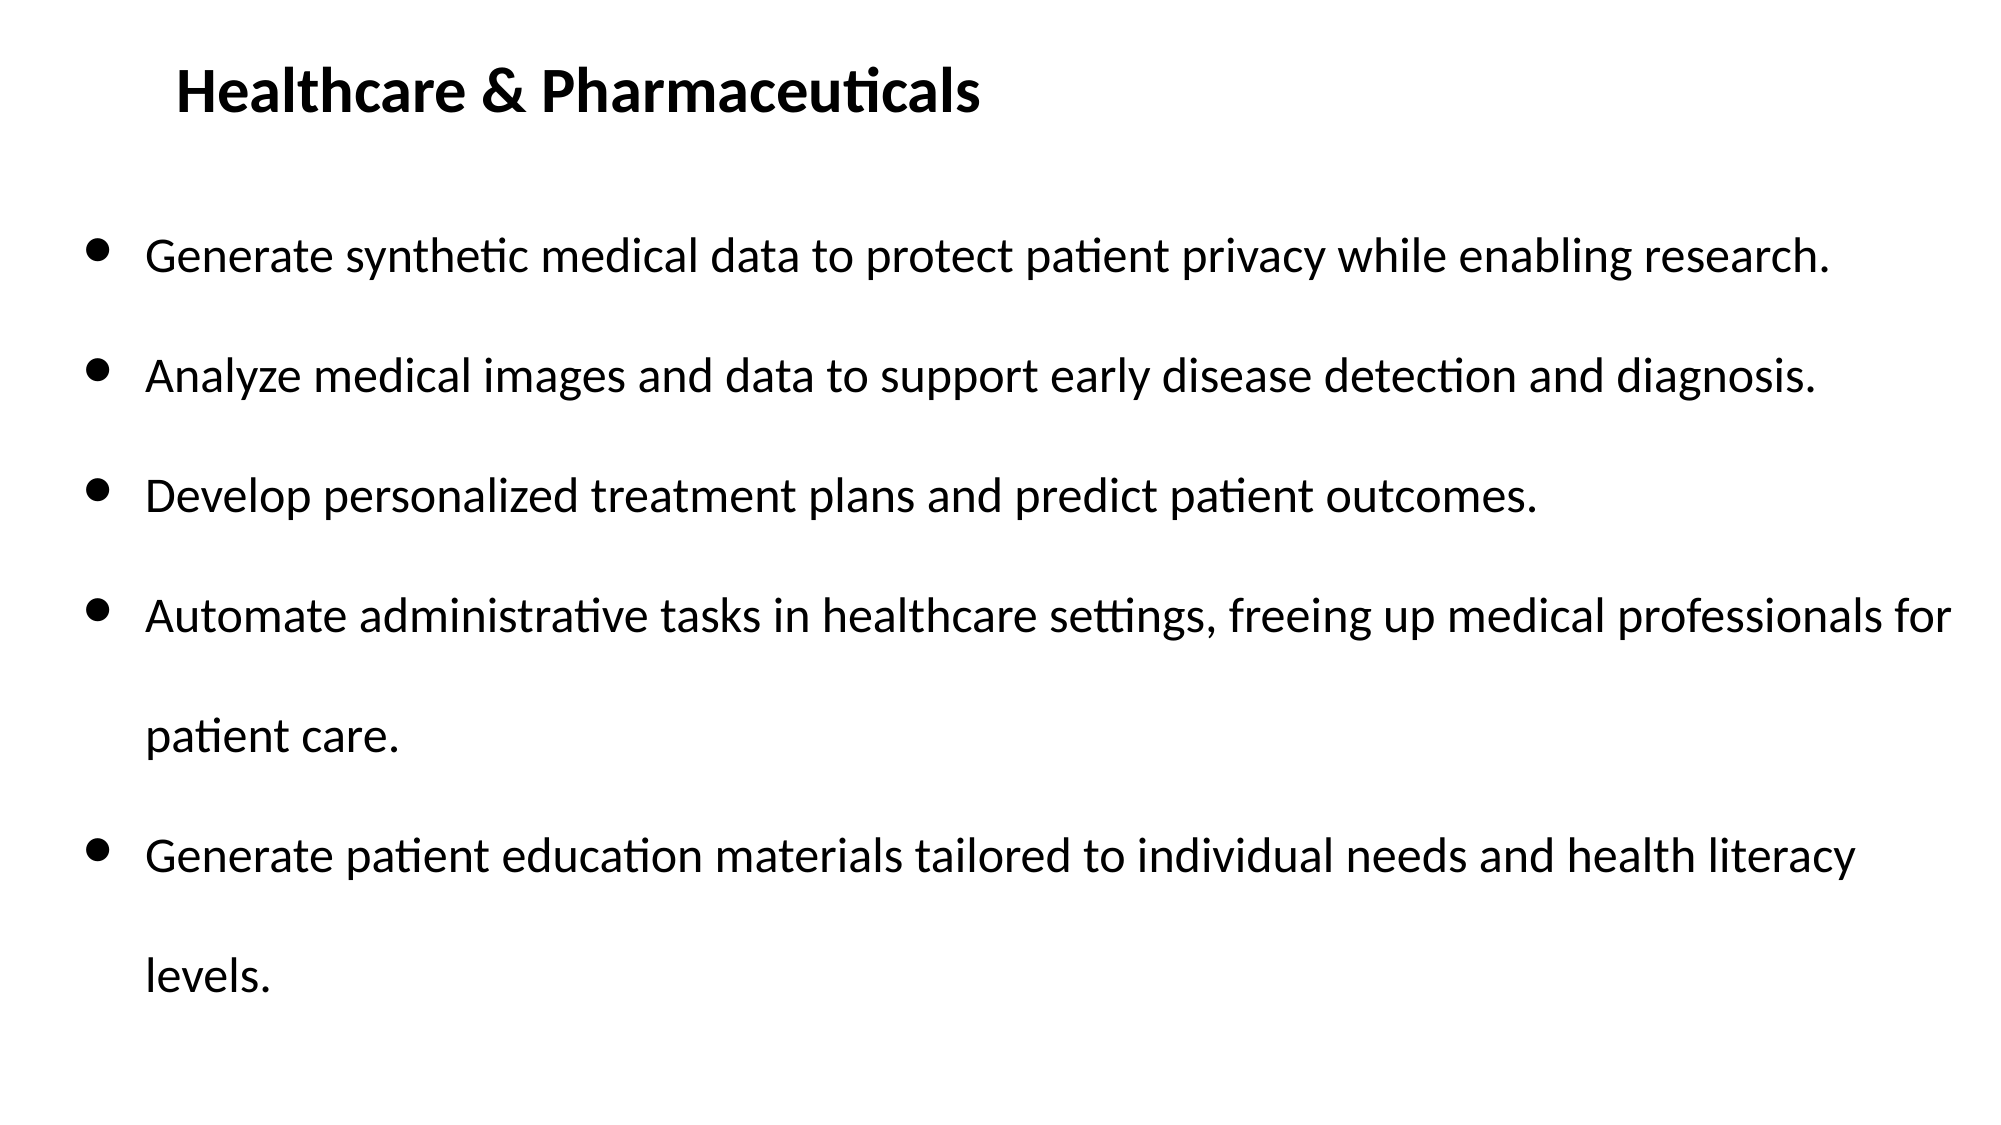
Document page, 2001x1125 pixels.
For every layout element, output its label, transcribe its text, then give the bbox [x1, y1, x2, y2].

text_box Healthcare & Pharmaceuticals [161, 33, 1912, 146]
text_box Generate synthetic medical data to protect patient privacy while enabling research. Analyze medical images and data to support early disease detection and diagnosis. Develop personalized treatment plans and predict patient outcomes. Automate administrative tasks in healthcare settings, freeing up medical professionals for patient care. Generate patient education materials tailored to individual needs and health literacy levels. [55, 146, 2000, 1044]
